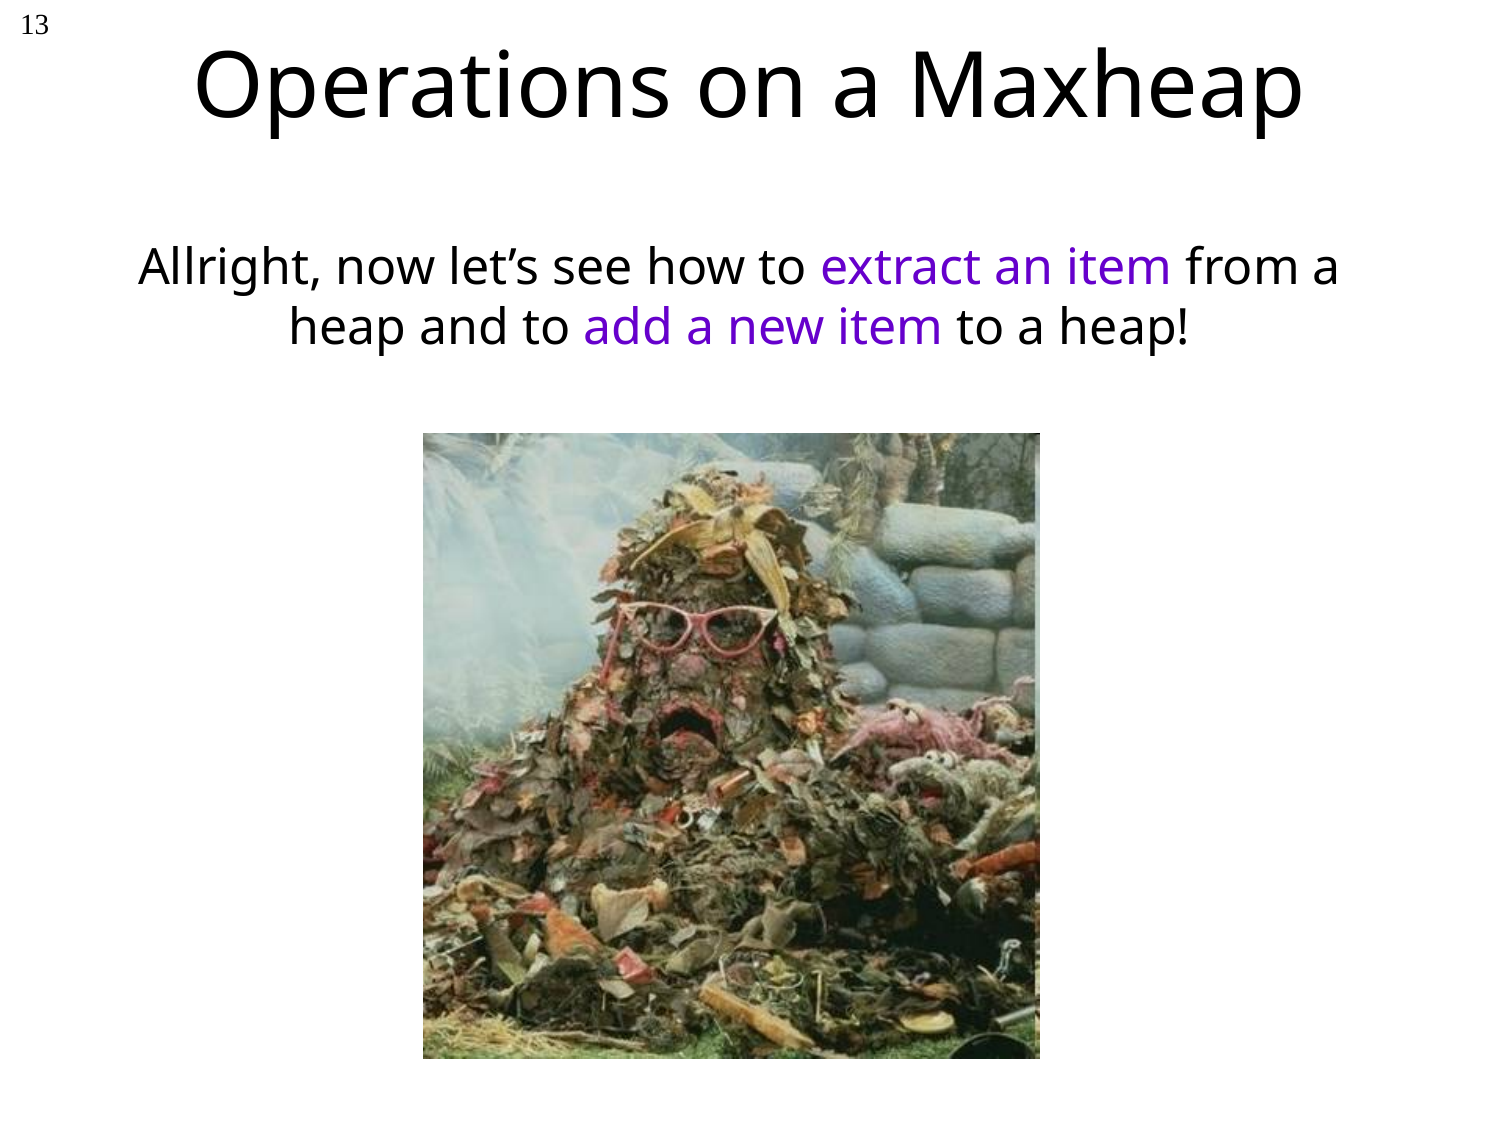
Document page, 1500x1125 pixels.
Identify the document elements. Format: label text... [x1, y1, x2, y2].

title Operations on a Maxheap [112, 0, 1388, 175]
slide_number 13 [0, 0, 65, 73]
picture [423, 433, 1040, 1059]
text_box Allright, now let’s see how to extract an item from a heap and to add a new item to a heap! [58, 227, 1421, 362]
